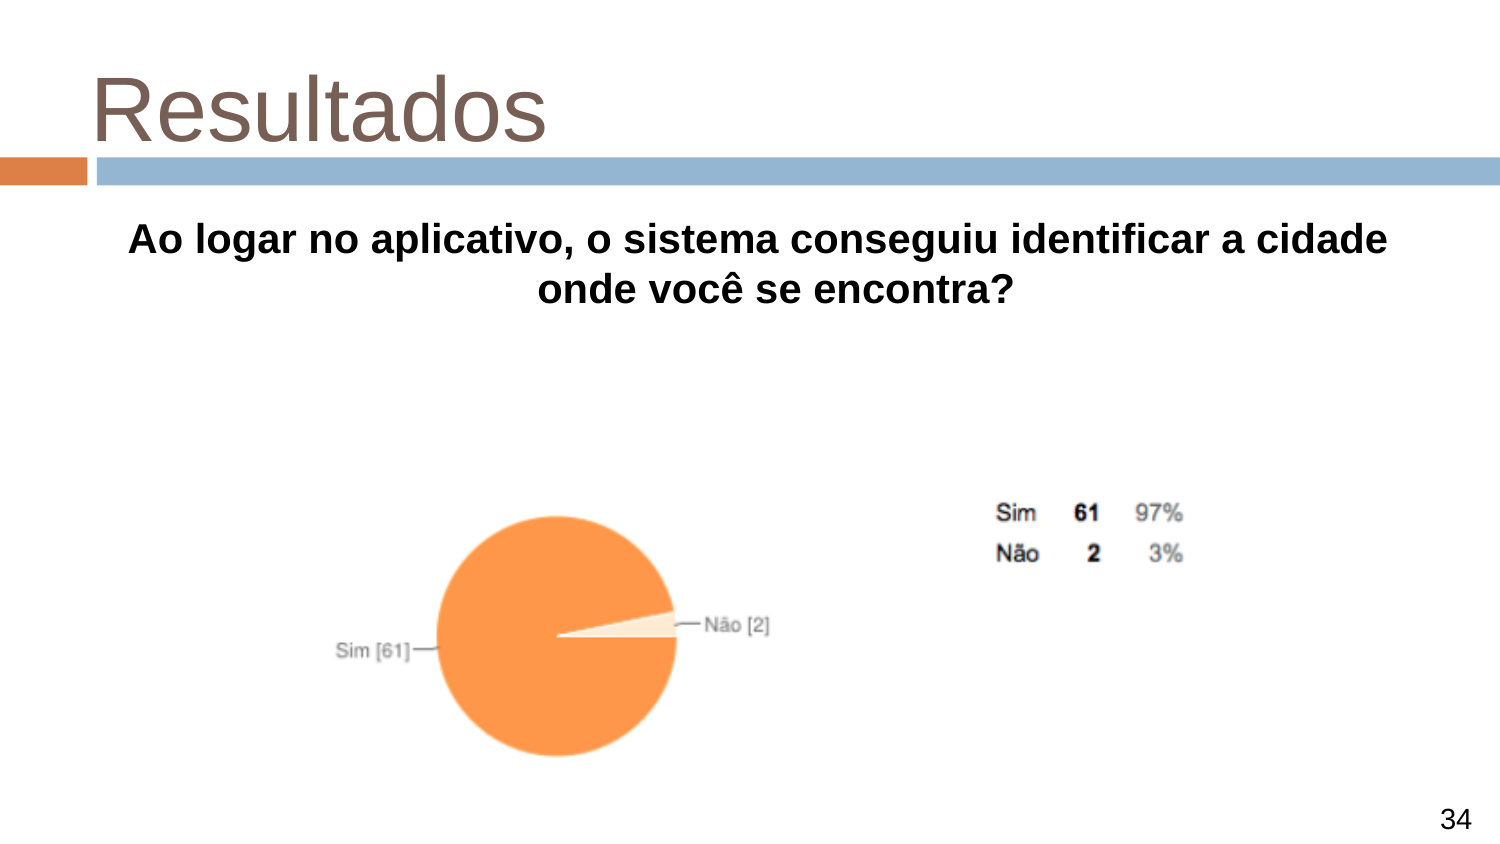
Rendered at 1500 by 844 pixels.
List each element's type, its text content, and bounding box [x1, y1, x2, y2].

list Ao logar no aplicativo, o sistema conseguiu identificar a cidade onde você se encontra? [75, 196, 1425, 808]
title Resultados [75, 33, 1425, 175]
picture [333, 331, 1203, 809]
text_box 34 [1425, 785, 1500, 832]
